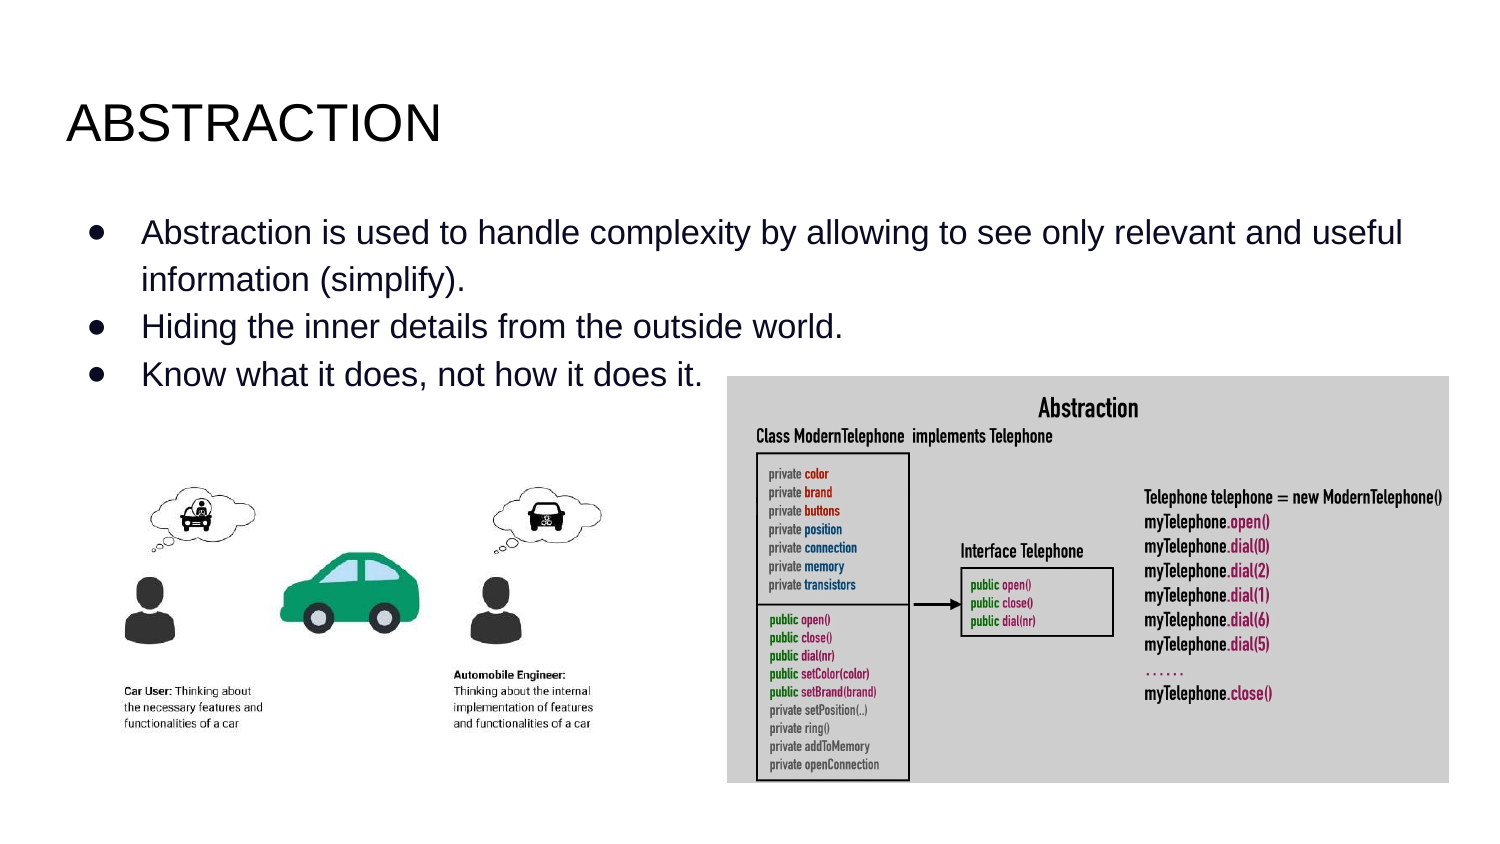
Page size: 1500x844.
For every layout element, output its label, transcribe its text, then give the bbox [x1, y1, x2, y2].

picture [726, 376, 1450, 783]
title ABSTRACTION [51, 72, 1449, 167]
list Abstraction is used to handle complexity by allowing to see only relevant and useful information (simplify). Hiding the inner details from the outside world. Know what it does, not how it does it. [51, 189, 1449, 750]
picture [92, 455, 633, 760]
